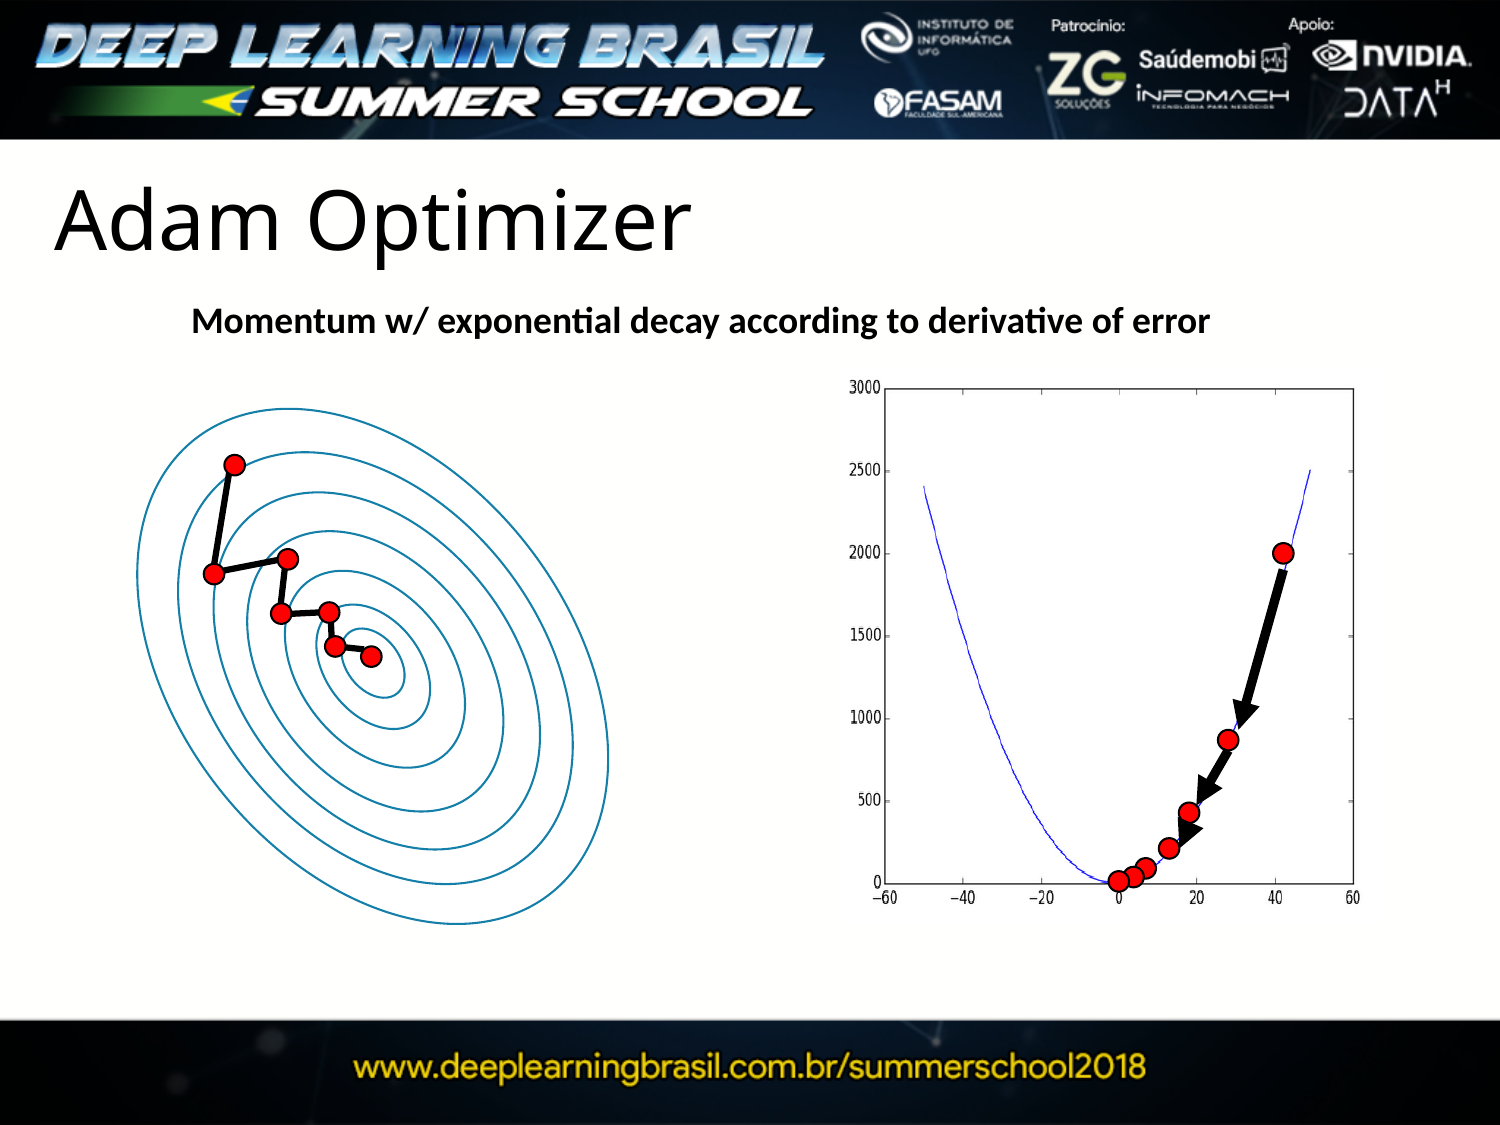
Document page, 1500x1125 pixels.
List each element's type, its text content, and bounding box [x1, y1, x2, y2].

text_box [176, 288, 1379, 955]
picture [0, 0, 1500, 1125]
title Adam Optimizer [39, 154, 1457, 294]
